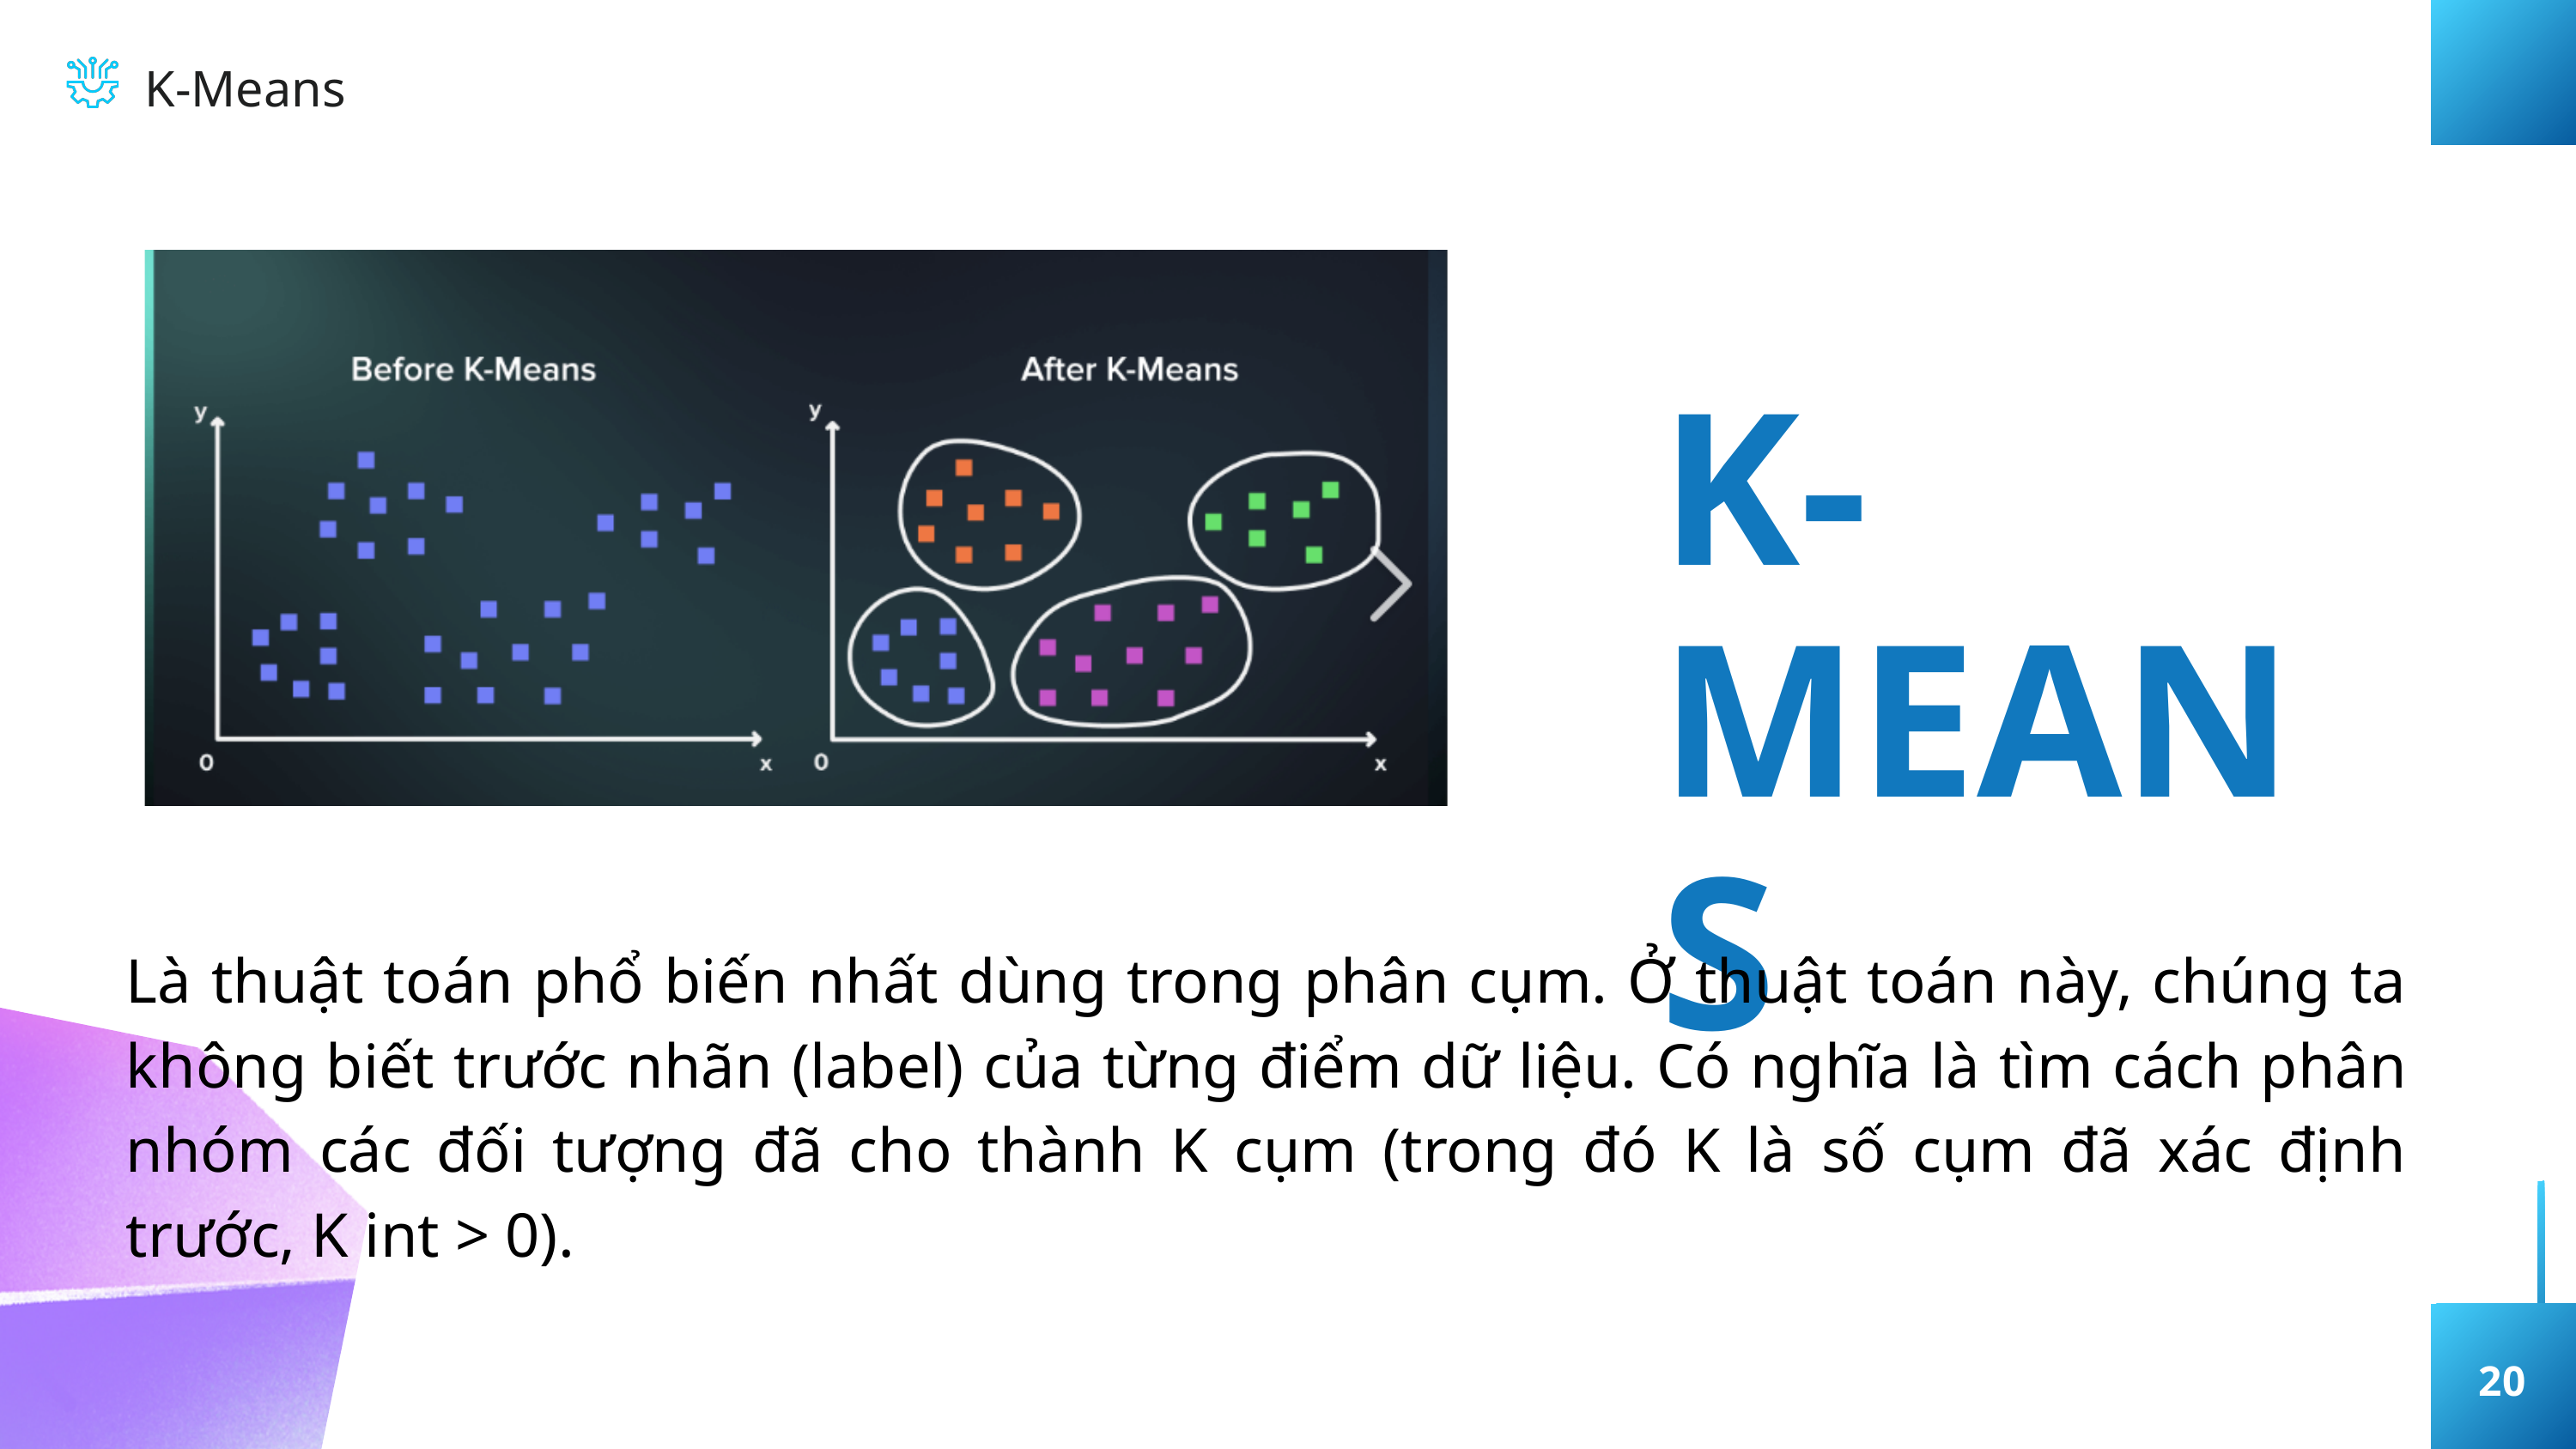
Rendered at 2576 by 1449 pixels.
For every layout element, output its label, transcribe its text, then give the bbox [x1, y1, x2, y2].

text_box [2537, 1180, 2545, 1302]
text_box [66, 57, 119, 108]
text_box Là thuật toán phổ biến nhất dùng trong phân cụm. Ở thuật toán này, chúng ta không biết trước nhãn (label) của từng điểm dữ liệu. Có nghĩa là tìm cách phân nhóm các đối tượng đã cho thành K cụm (trong đó K là số cụm đã xác định trước, K int > 0). [125, 931, 2410, 1270]
text_box [144, 250, 1448, 806]
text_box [2430, 1303, 2576, 1449]
text_box K-Means [144, 47, 1230, 118]
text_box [2430, 0, 2576, 145]
text_box K-MEANS [1660, 375, 2346, 931]
text_box [0, 1007, 358, 1449]
